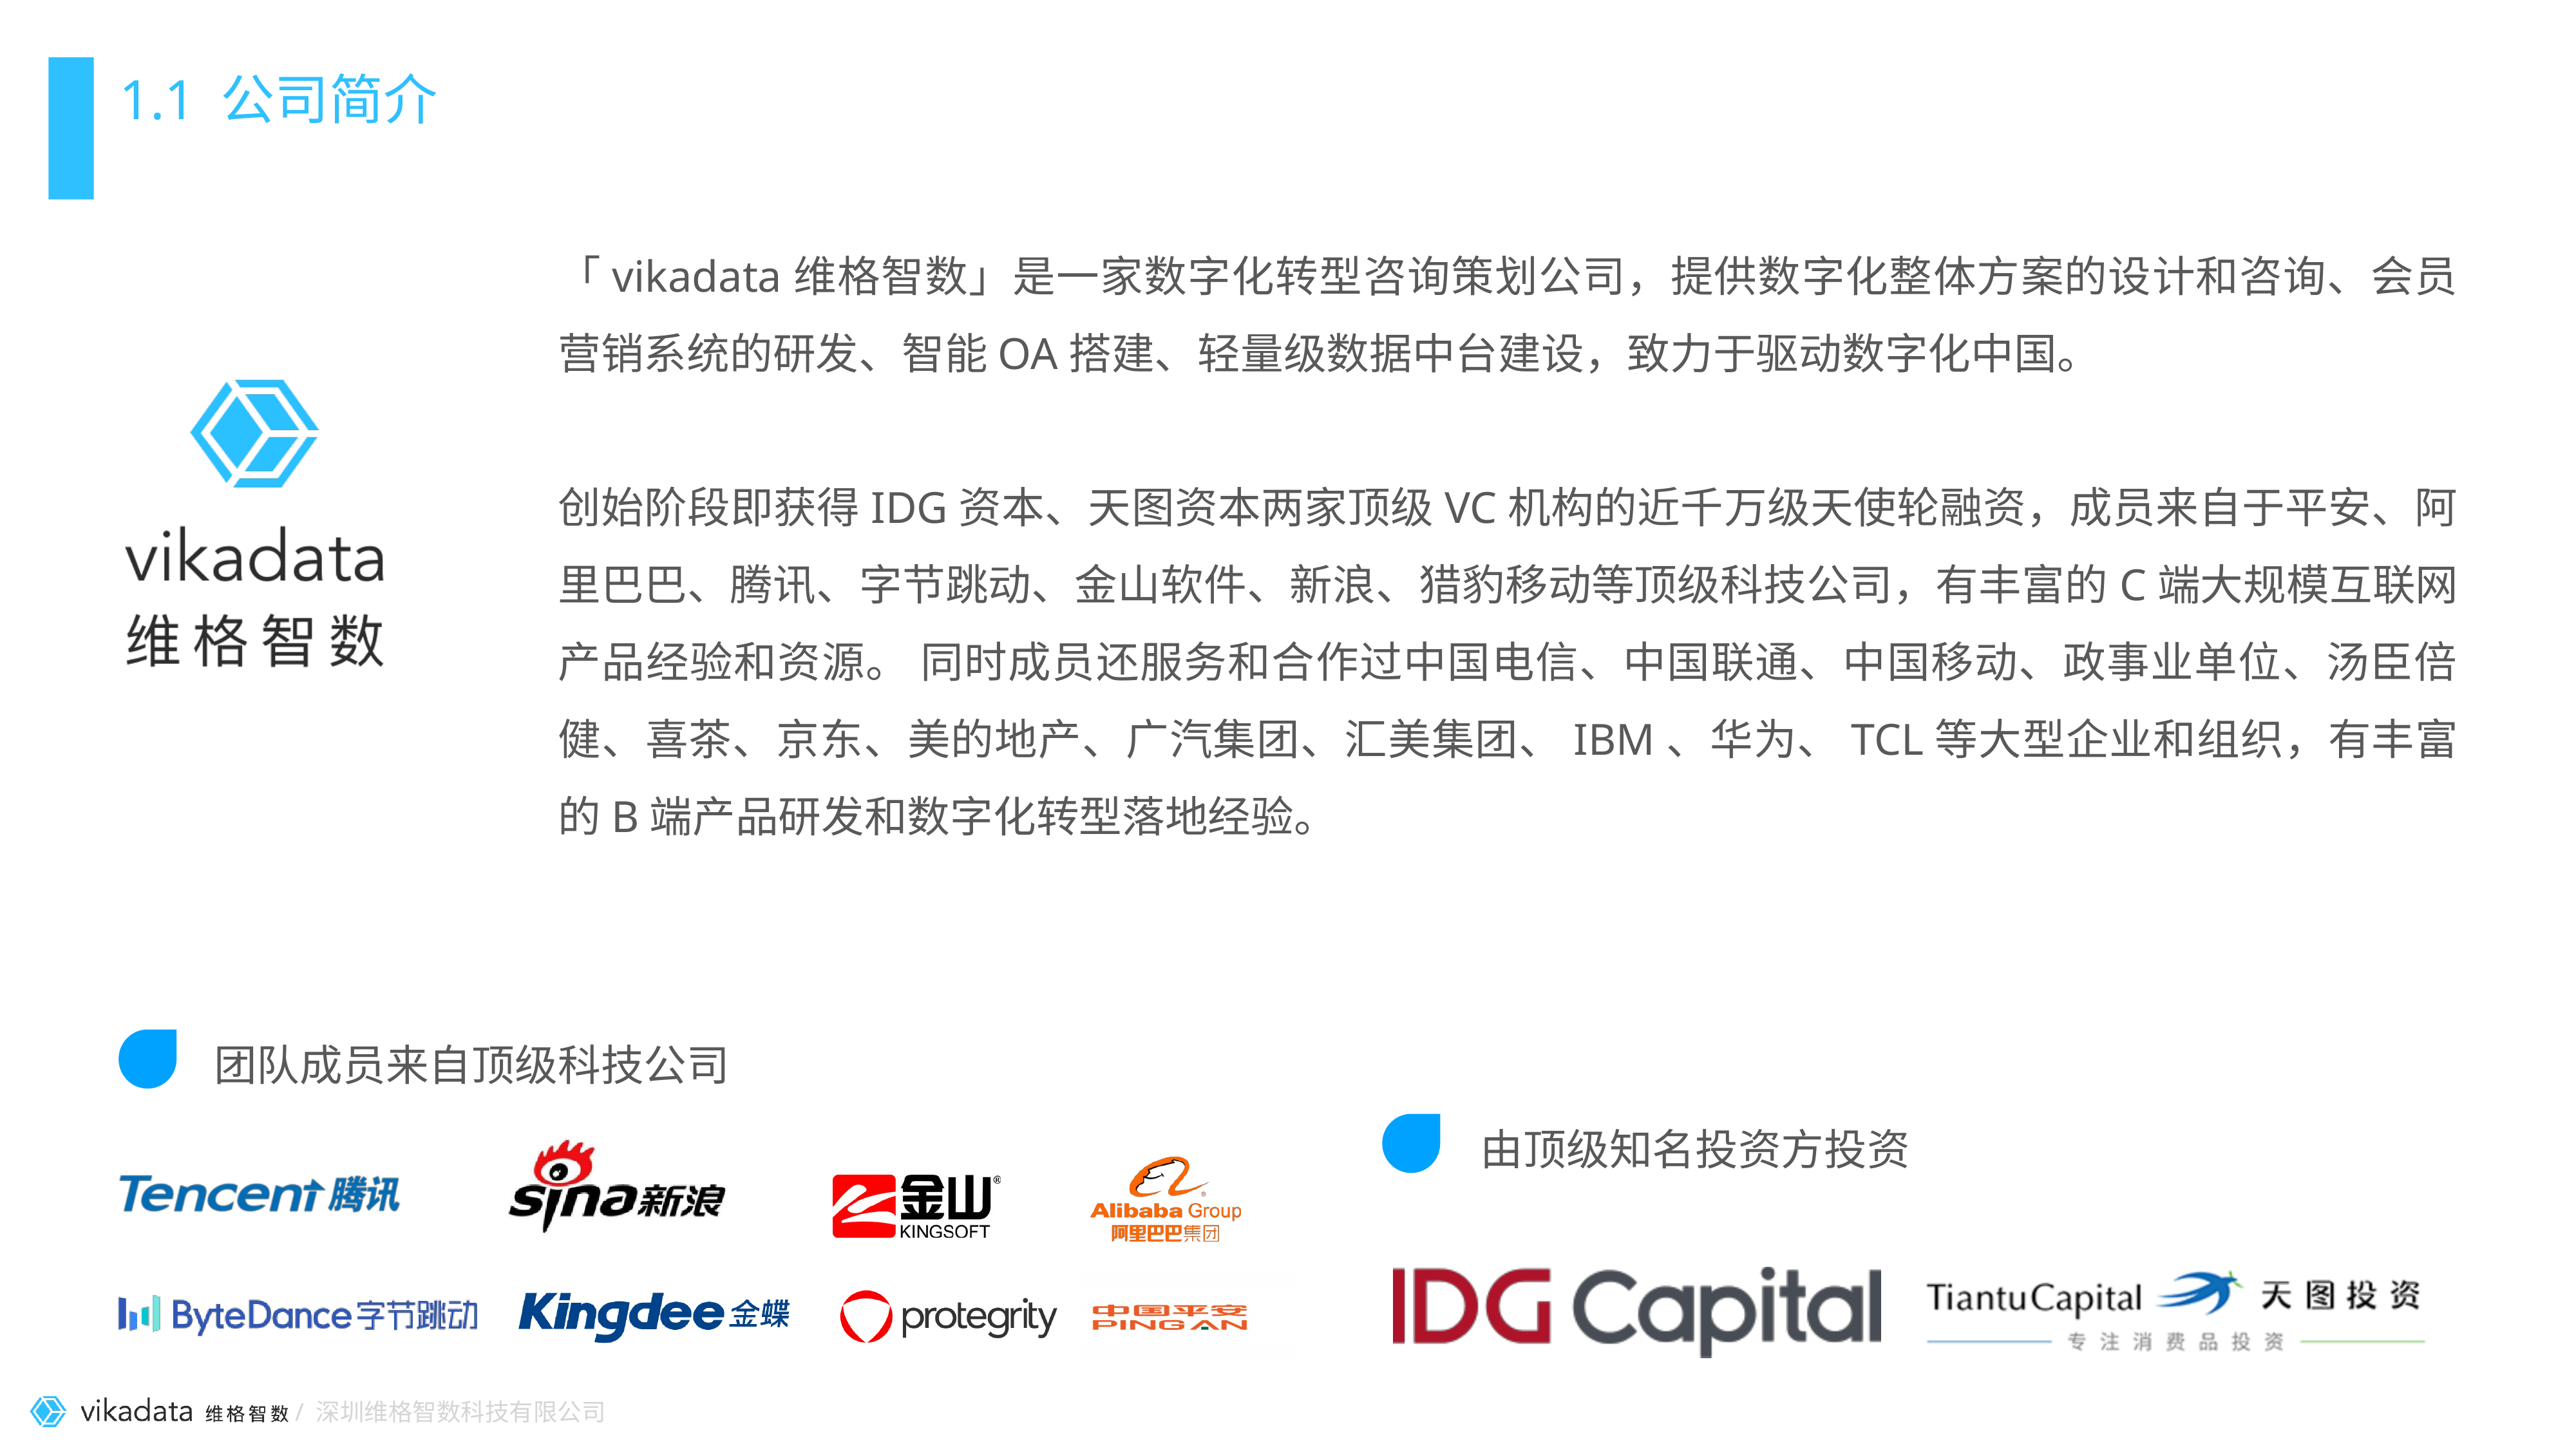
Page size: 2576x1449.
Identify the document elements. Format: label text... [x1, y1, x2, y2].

picture [1905, 1255, 2467, 1375]
picture [832, 1175, 1001, 1238]
picture [1090, 1157, 1241, 1242]
picture [1393, 1267, 1881, 1358]
picture [12, 1372, 329, 1449]
title 1.1 公司简介 [111, 57, 2453, 138]
picture [118, 1258, 1297, 1376]
text_box [118, 1029, 177, 1089]
text_box 由顶级知名投资方投资 [1473, 1088, 2002, 1182]
text_box 「vikadata维格智数」是一家数字化转型咨询策划公司，提供数字化整体方案的设计和咨询、会员营销系统的研发、智能OA搭建、轻量级数据中台建设，致力于驱动数字化中国。 创始阶段即获得IDG资本、天图资本两家顶级VC机构的近千万级天使轮融资，成员来自于平安、阿里巴巴、腾讯、字节跳动、金山软件、新浪、猎豹移动等顶级科技公司，有丰富的C端大规模互联网产品经验和资源。 同时成员还服务和合作过中国电信、中国联通、中国移动、政事业单位、汤臣倍健、喜茶、京东、美的地产、广汽集团、汇美集团、IBM、华为、TCL等大型企业和组织，有丰富的B端产品研发和数字化转型落地经验。 [550, 215, 2467, 849]
text_box [1382, 1113, 1441, 1173]
picture [118, 1175, 401, 1213]
picture [504, 1113, 735, 1253]
picture [4, 276, 516, 788]
text_box 团队成员来自顶级科技公司 [206, 1005, 755, 1097]
